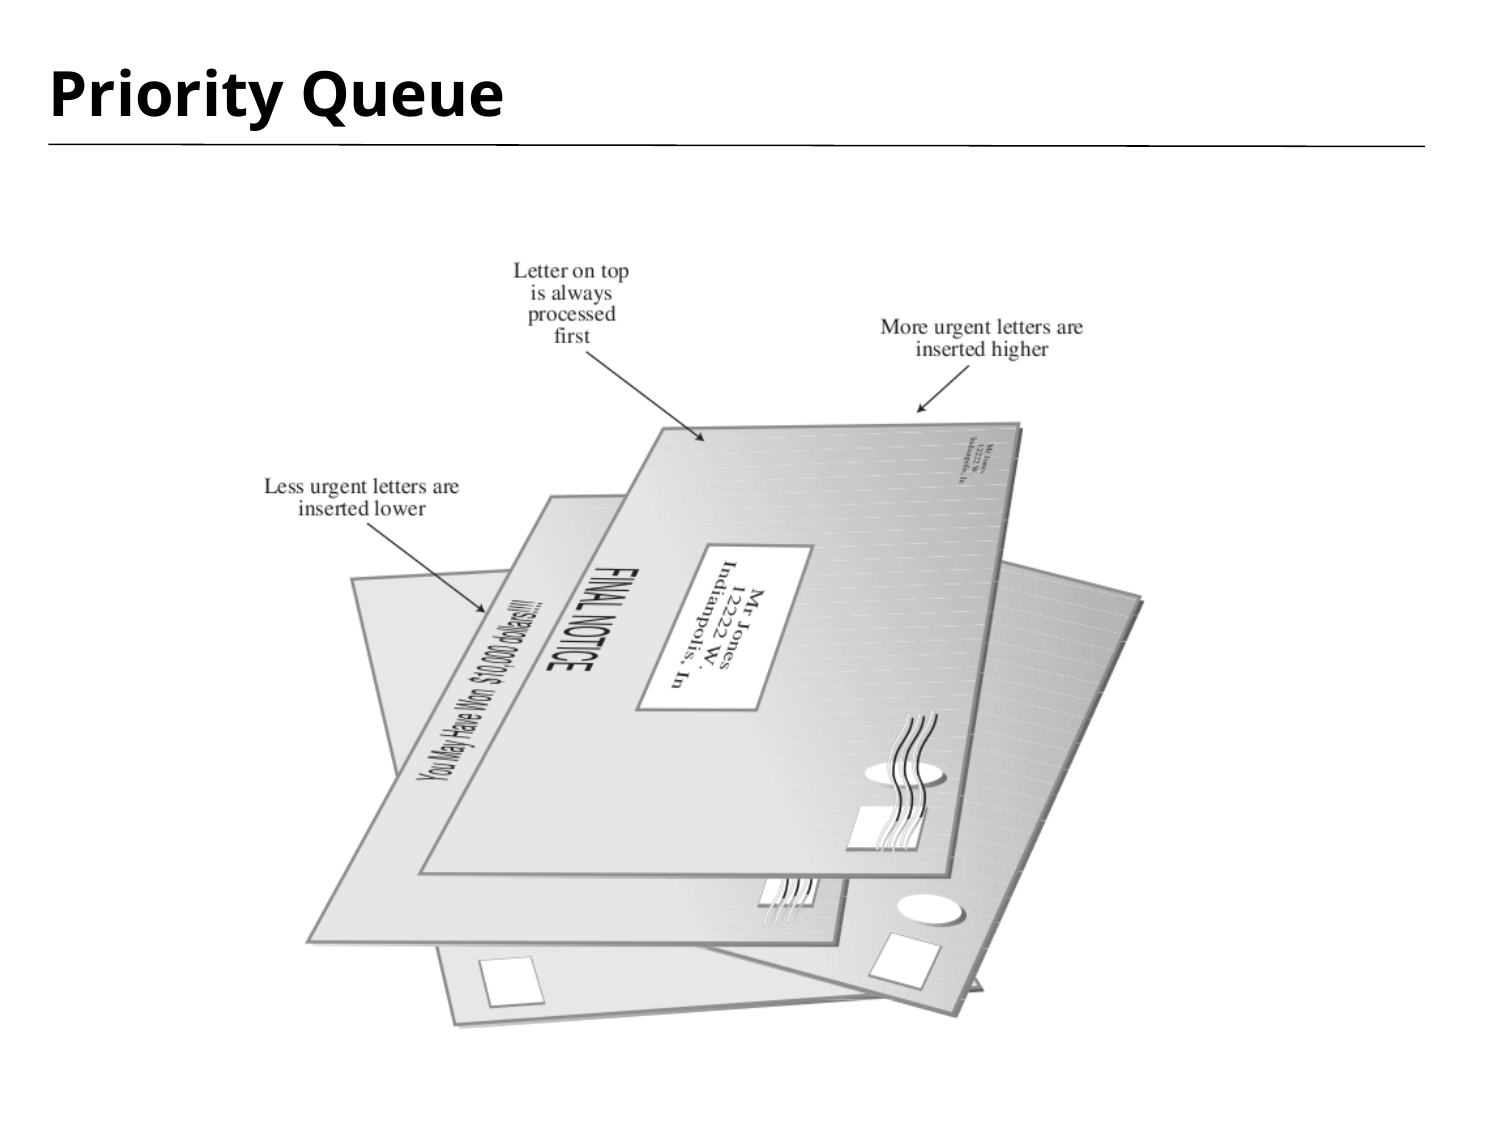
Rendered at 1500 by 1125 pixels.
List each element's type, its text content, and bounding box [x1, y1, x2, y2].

picture [155, 215, 1345, 1050]
title Priority Queue [33, 32, 1384, 145]
